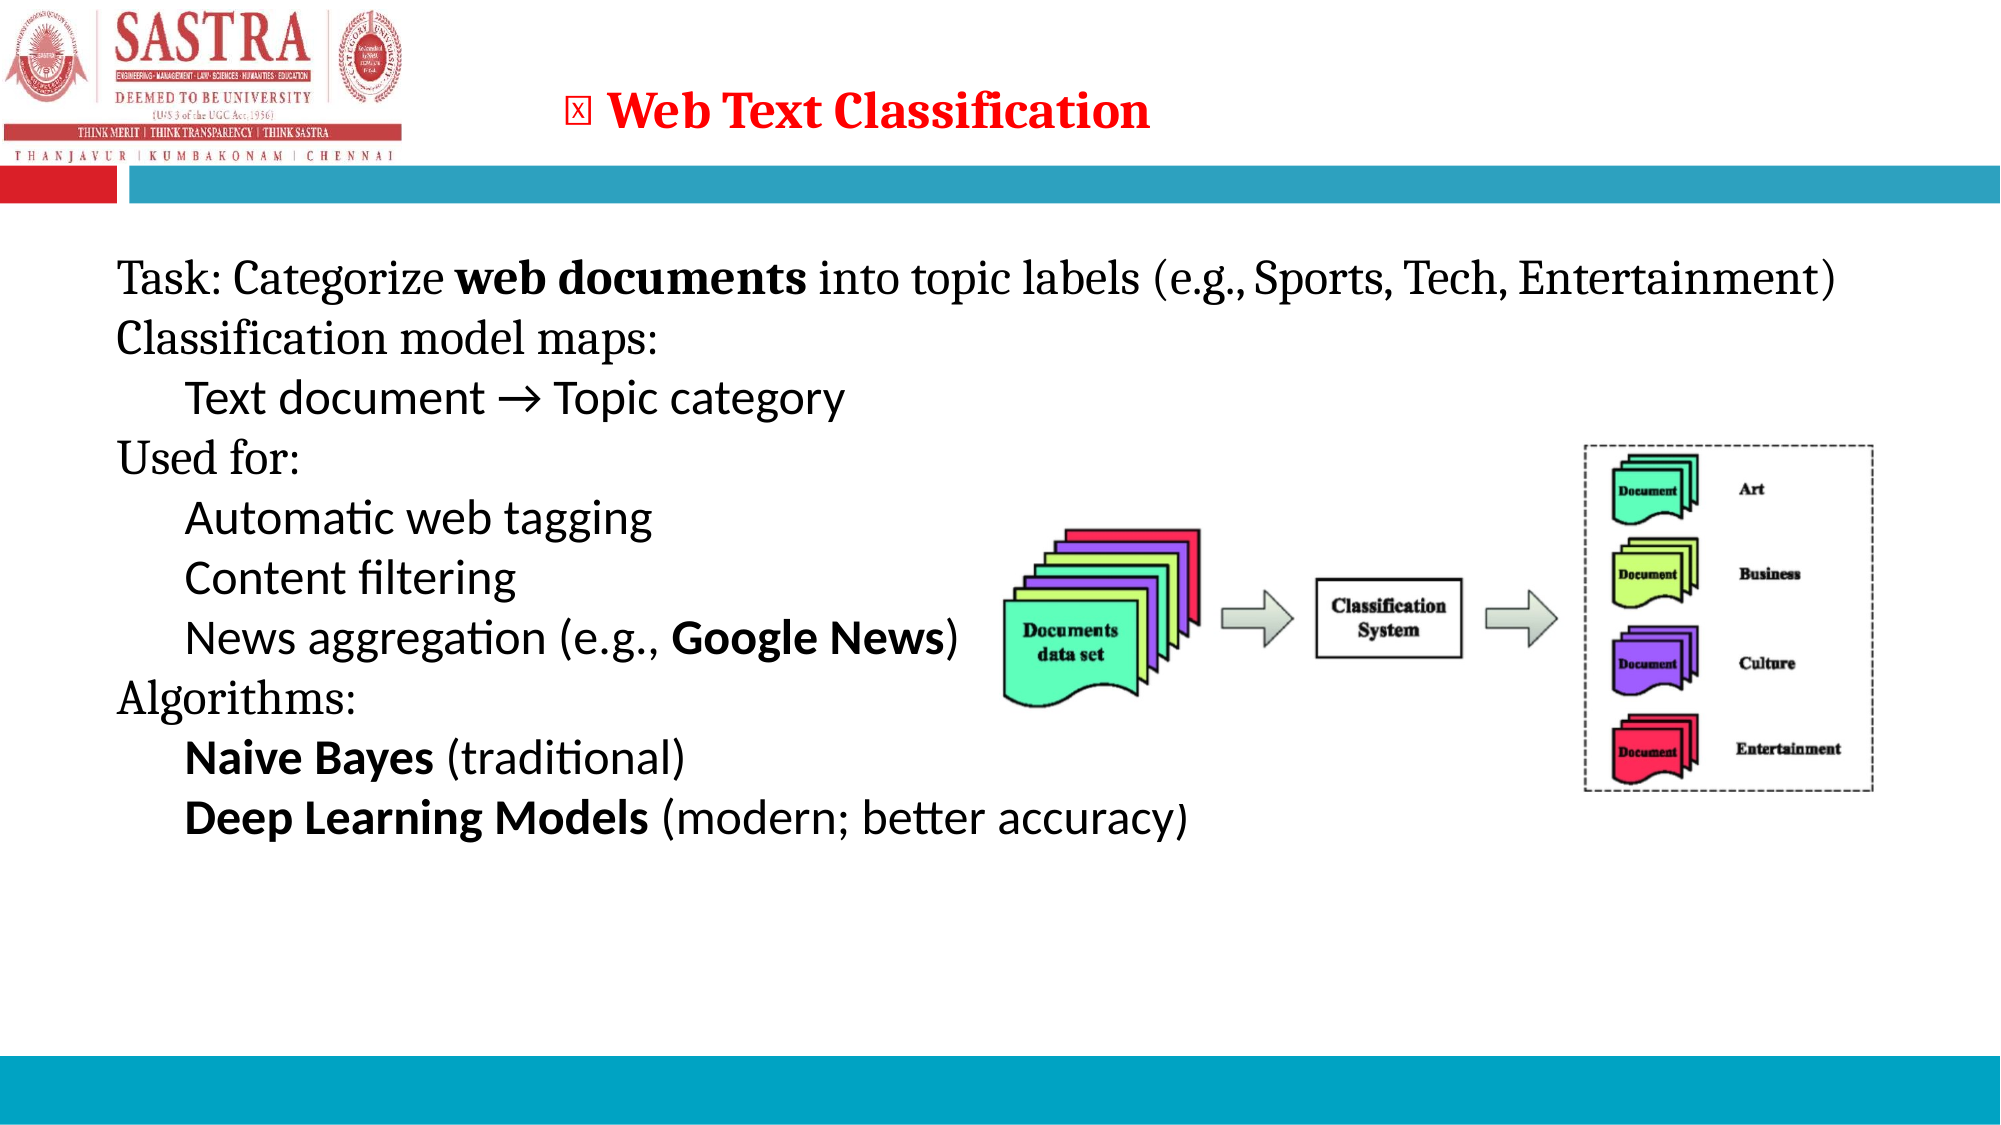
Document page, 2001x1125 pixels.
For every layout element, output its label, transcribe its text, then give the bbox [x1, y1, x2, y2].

picture [999, 434, 1880, 805]
title 🌐 Web Text Classification [562, 75, 1413, 147]
picture [2, 9, 402, 164]
list Task: Categorize web documents into topic labels (e.g., Sports, Tech, Entertainment) Classification model maps: Text document → Topic category Used for: Automatic web tagging Content filtering News aggregation (e.g., Google News) Algorithms: Naive Bayes (traditional) Deep Learning Models (modern; better accuracy) [116, 244, 1884, 291]
